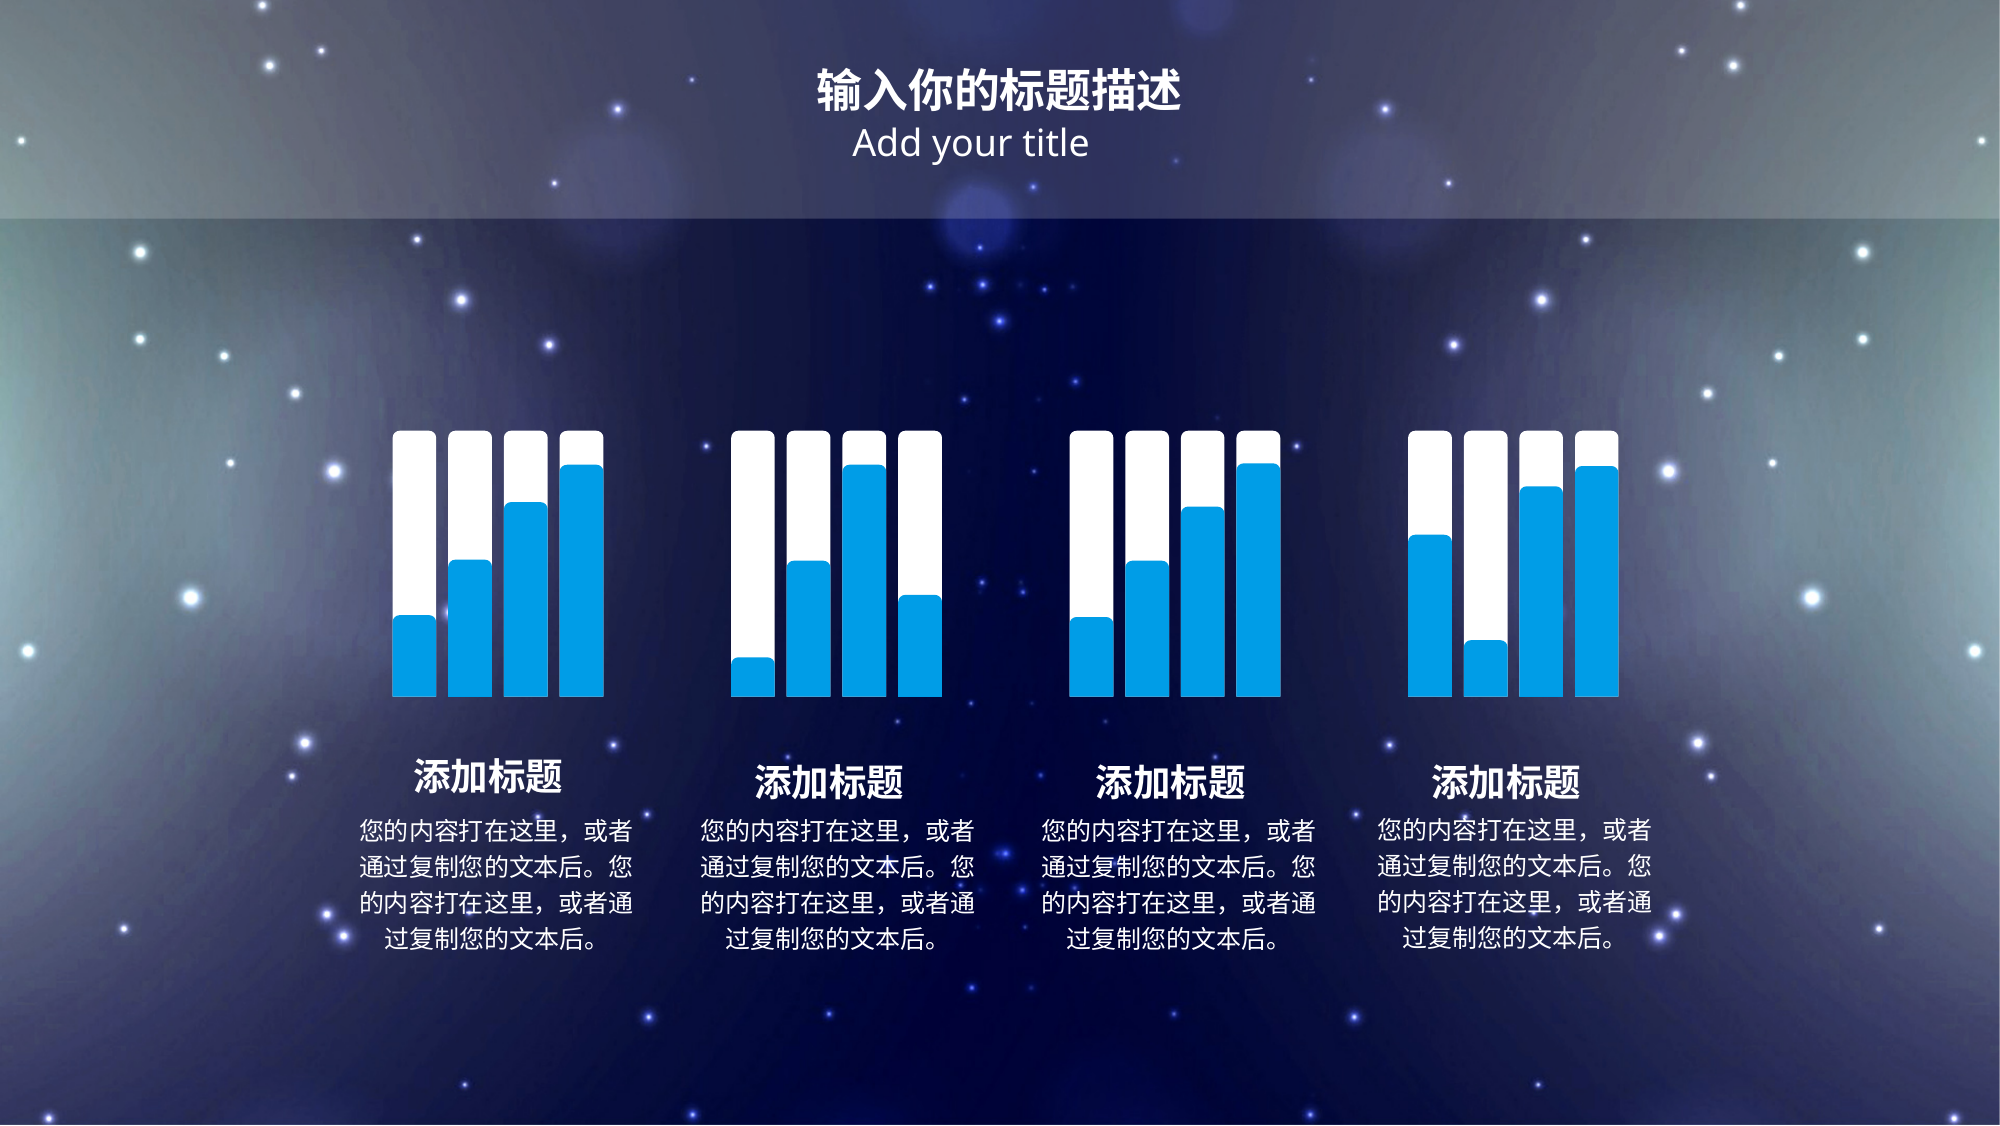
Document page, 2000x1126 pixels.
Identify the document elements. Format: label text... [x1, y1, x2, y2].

text_box [842, 430, 887, 470]
text_box [1236, 430, 1281, 469]
text_box [503, 430, 548, 508]
text_box [503, 502, 548, 697]
text_box [392, 430, 437, 621]
text_box [559, 464, 604, 697]
text_box [731, 430, 775, 661]
text_box [1463, 640, 1508, 697]
text_box [1463, 430, 1508, 646]
text_box 添加标题 [739, 751, 920, 812]
text_box [1125, 430, 1170, 567]
text_box [1575, 430, 1619, 470]
text_box 您的内容打在这里，或者通过复制您的文本后。您的内容打在这里，或者通过复制您的文本后。 [1360, 802, 1670, 960]
text_box 您的内容打在这里，或者通过复制您的文本后。您的内容打在这里，或者通过复制您的文本后。 [1024, 802, 1334, 961]
text_box [448, 430, 492, 563]
text_box 添加标题 [1080, 751, 1261, 812]
text_box [1125, 560, 1170, 697]
text_box 添加标题 [398, 745, 579, 806]
text_box 添加标题 [1416, 751, 1597, 812]
text_box [448, 559, 492, 697]
text_box [786, 560, 831, 697]
text_box [898, 594, 942, 697]
text_box [842, 464, 887, 697]
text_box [0, 0, 2000, 219]
text_box [1408, 534, 1452, 697]
text_box [1069, 617, 1114, 697]
text_box [1408, 430, 1452, 538]
text_box [898, 430, 942, 598]
text_box [1180, 430, 1225, 513]
text_box [1519, 430, 1563, 490]
text_box [786, 430, 831, 566]
text_box [1519, 486, 1563, 697]
text_box [1180, 506, 1225, 697]
text_box [1236, 463, 1281, 697]
text_box [1069, 430, 1114, 622]
text_box [559, 430, 604, 470]
text_box [1575, 466, 1619, 697]
text_box [392, 615, 437, 697]
text_box 您的内容打在这里，或者通过复制您的文本后。您的内容打在这里，或者通过复制您的文本后。 [342, 802, 652, 961]
text_box [731, 657, 775, 697]
text_box 您的内容打在这里，或者通过复制您的文本后。您的内容打在这里，或者通过复制您的文本后。 [683, 802, 993, 961]
picture [0, 219, 2000, 1126]
